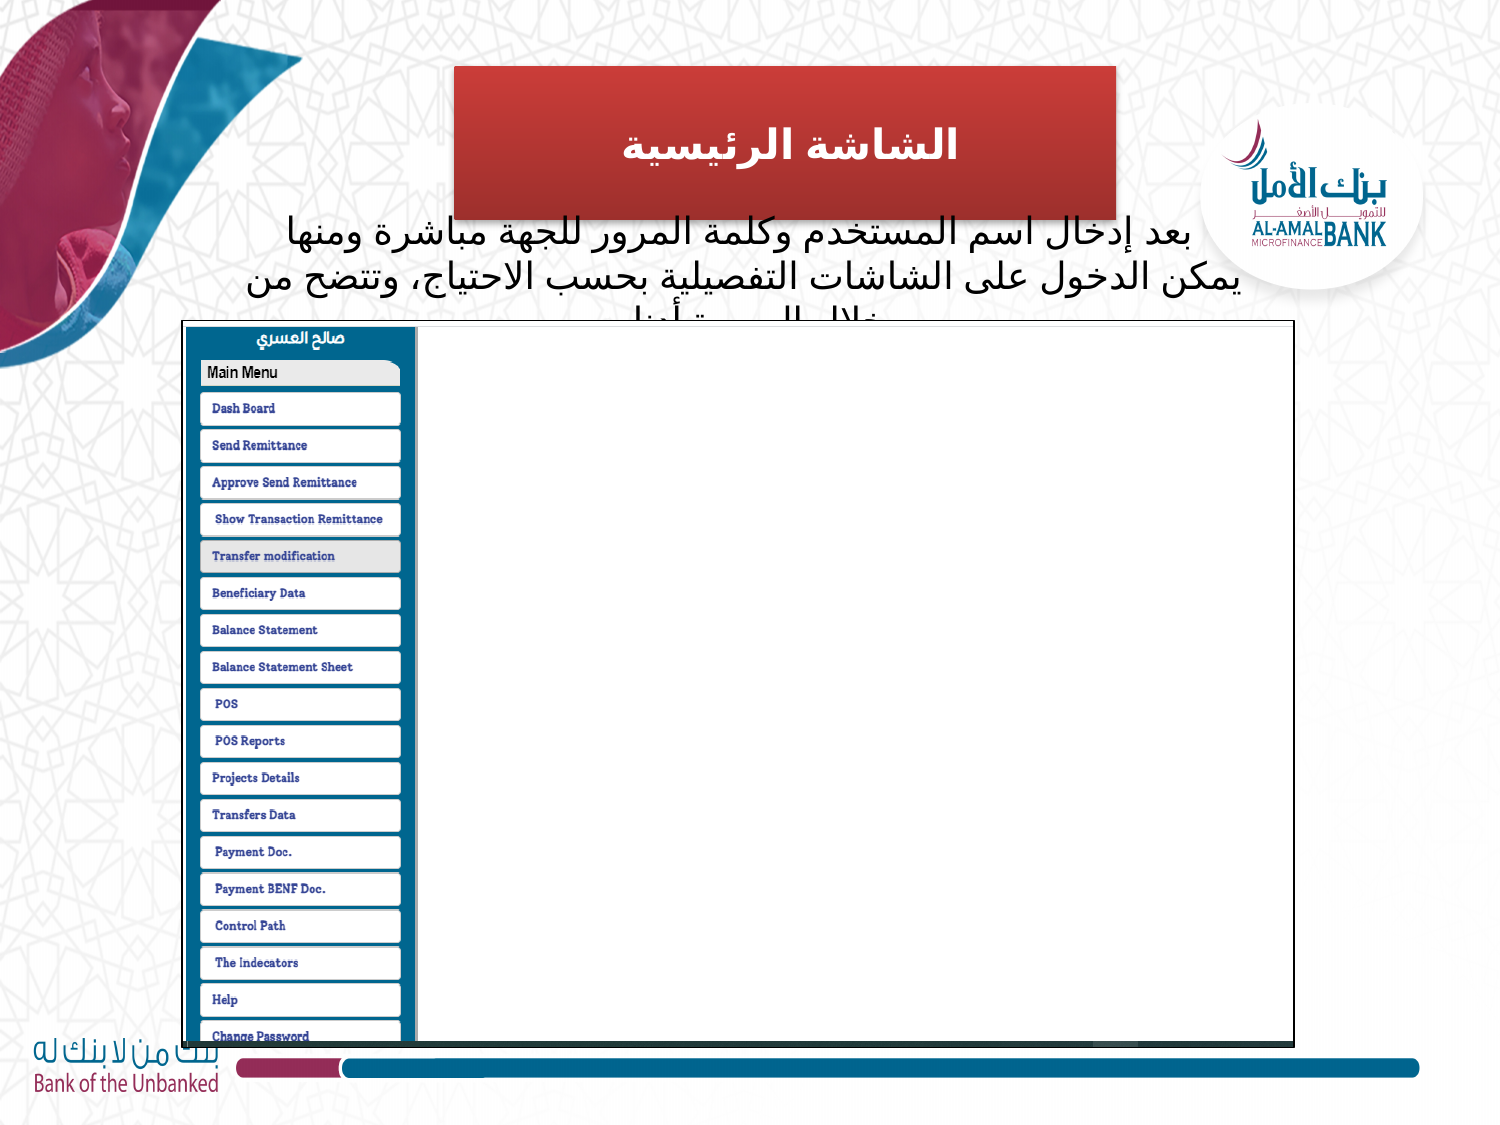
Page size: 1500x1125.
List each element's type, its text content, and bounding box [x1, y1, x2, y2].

text_box بعد إدخال اسم المستخدم وكلمة المرور للجهة مباشرة ومنها يمكن الدخول على الشاشات التفصيلية بحسب الاحتياج، وتتضح من خلال الصورة أدناه: [228, 219, 1260, 319]
picture [0, 0, 1500, 1125]
text_box الشاشة الرئيسية [454, 66, 1117, 219]
